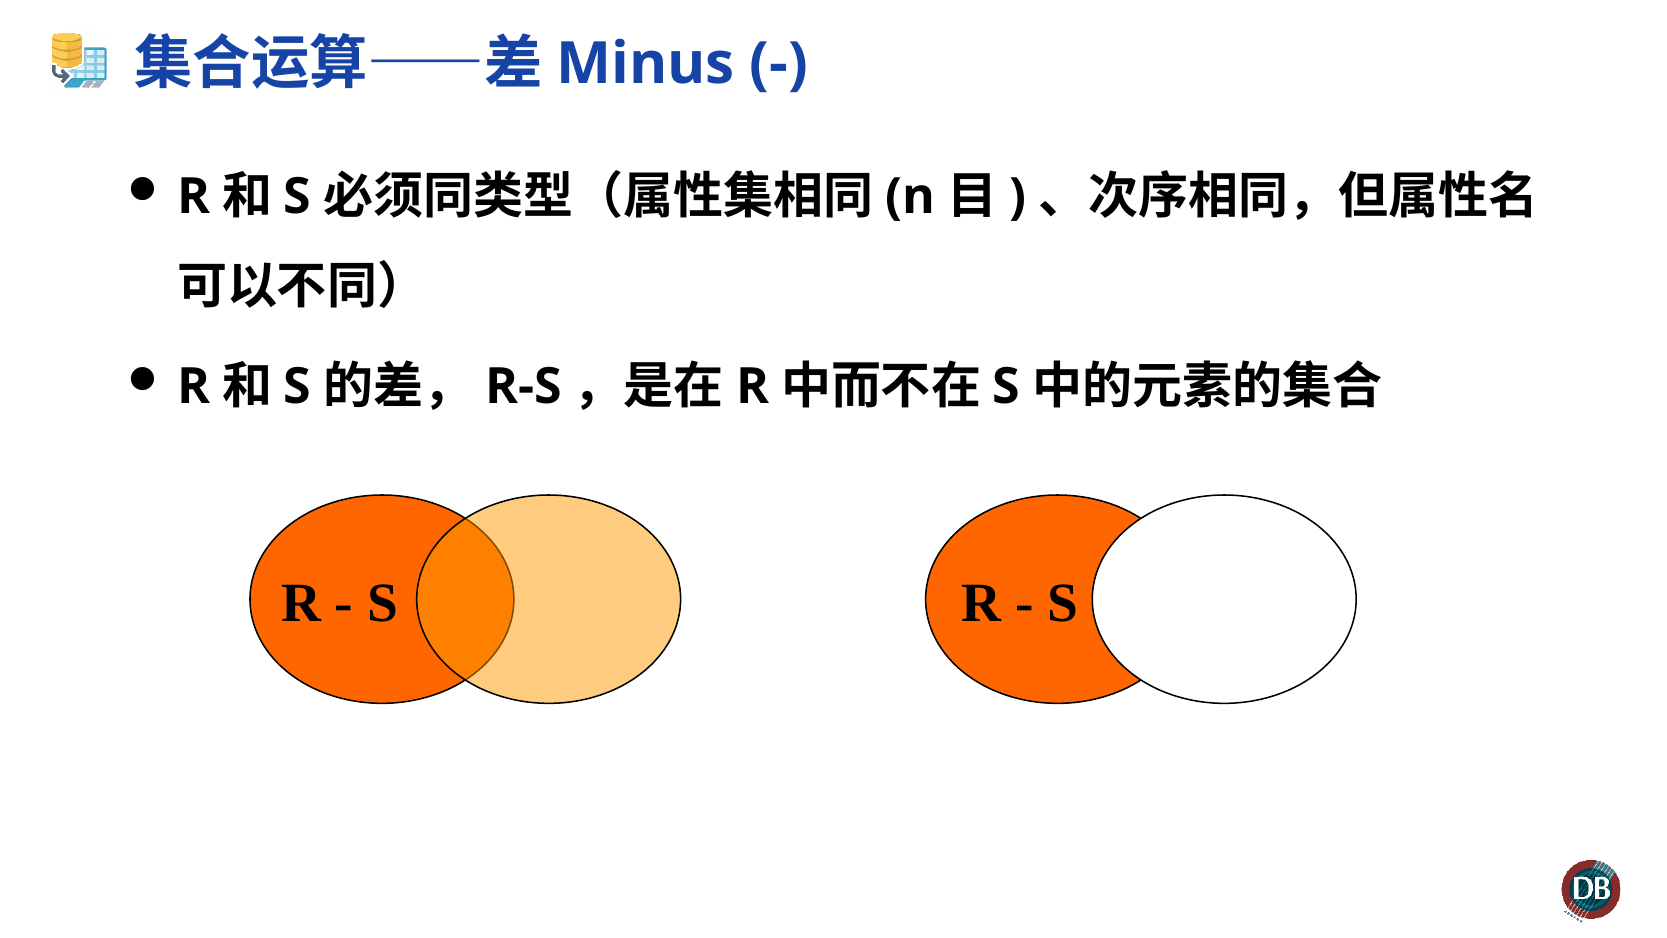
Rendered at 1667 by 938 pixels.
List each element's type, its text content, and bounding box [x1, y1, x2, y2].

text_box [1092, 495, 1357, 704]
list R和S必须同类型（属性集相同(n目)、次序相同，但属性名可以不同） R和S的差，R-S，是在R中而不在S中的元素的集合 [112, 126, 1590, 835]
text_box [925, 495, 1141, 704]
picture [49, 30, 109, 90]
title 集合运算——差Minus (-) [118, 17, 1590, 103]
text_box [249, 494, 681, 704]
picture [1557, 858, 1623, 924]
text_box R - S [946, 558, 1094, 640]
